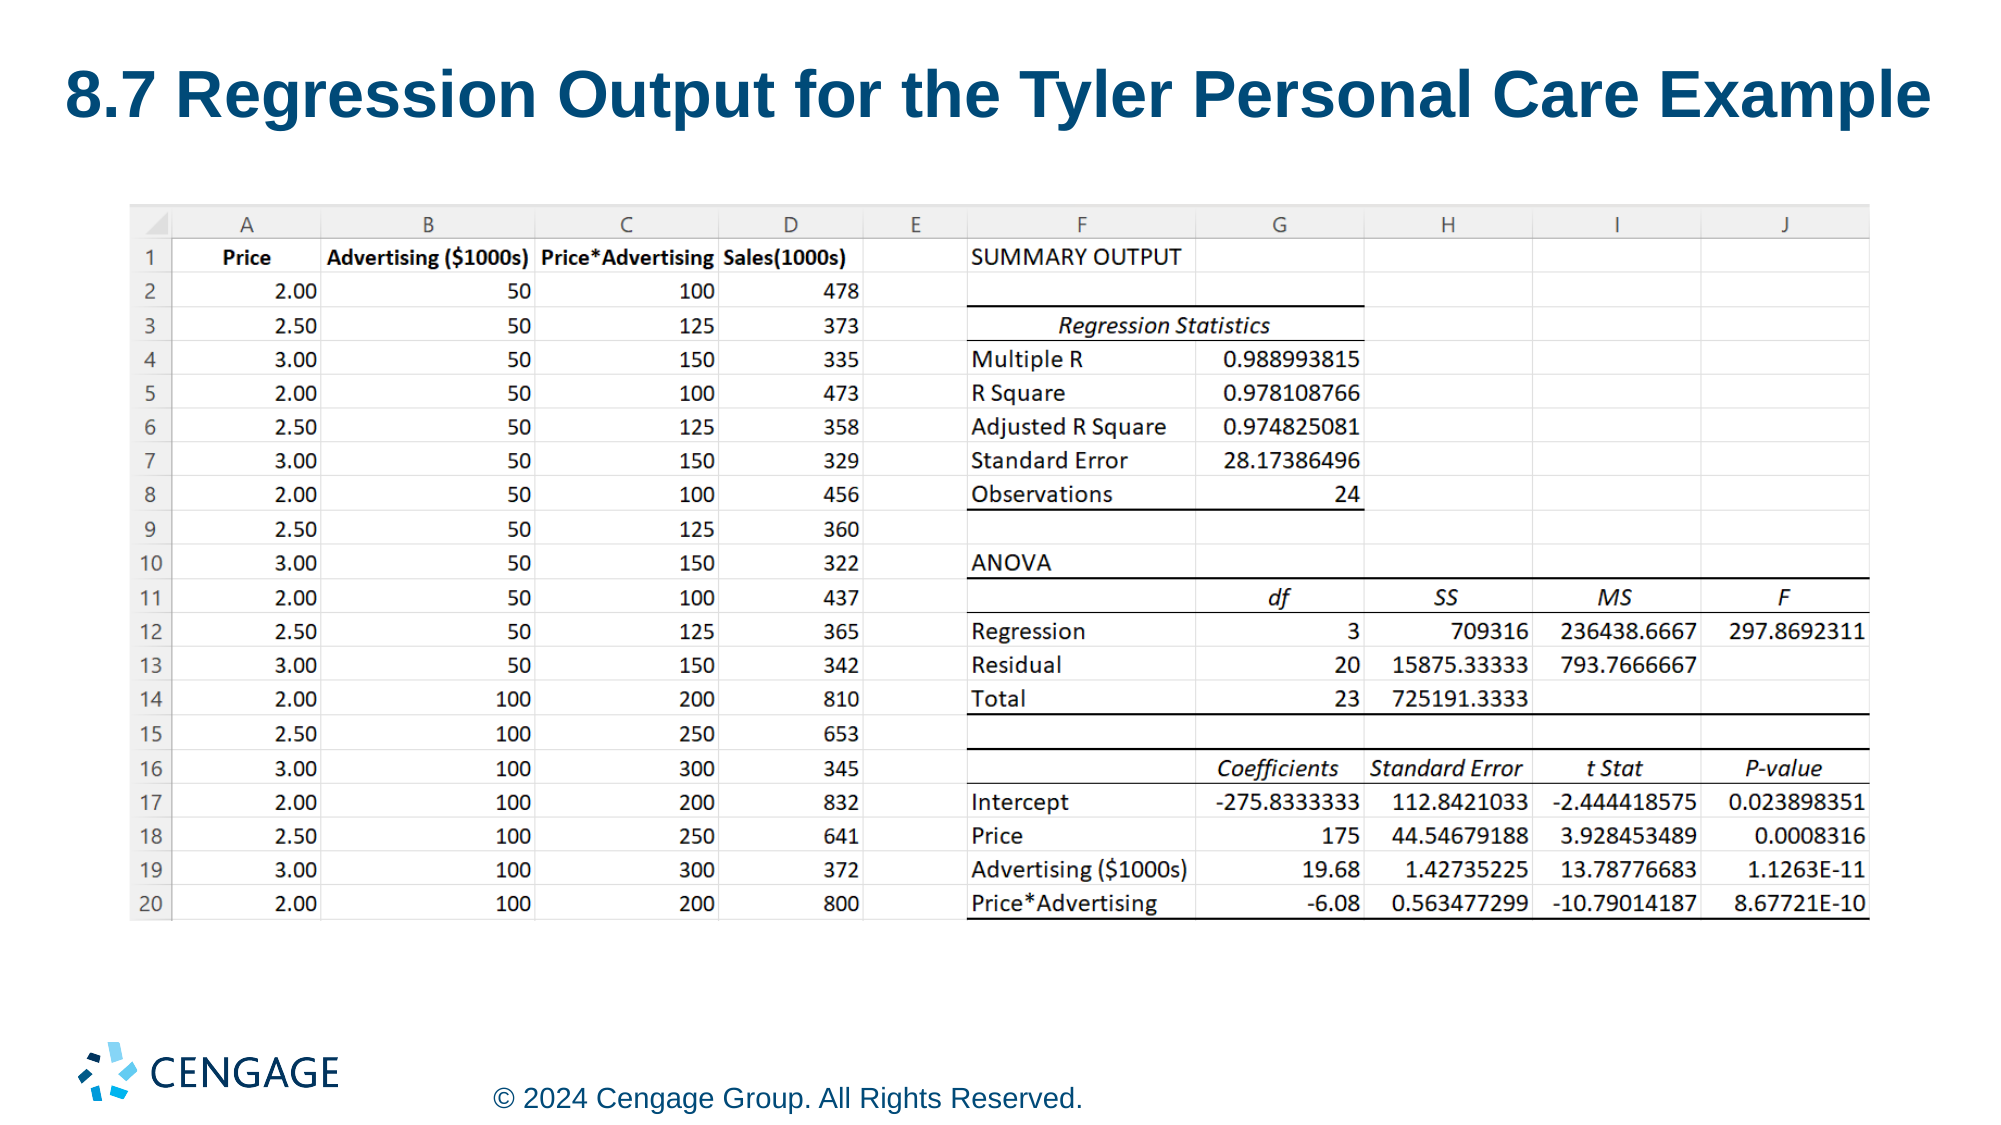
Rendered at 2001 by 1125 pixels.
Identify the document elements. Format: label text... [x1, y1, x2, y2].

title 8.7 Regression Output for the Tyler Personal Care Example [64, 59, 1935, 171]
picture [129, 204, 1870, 921]
picture [78, 1042, 338, 1101]
